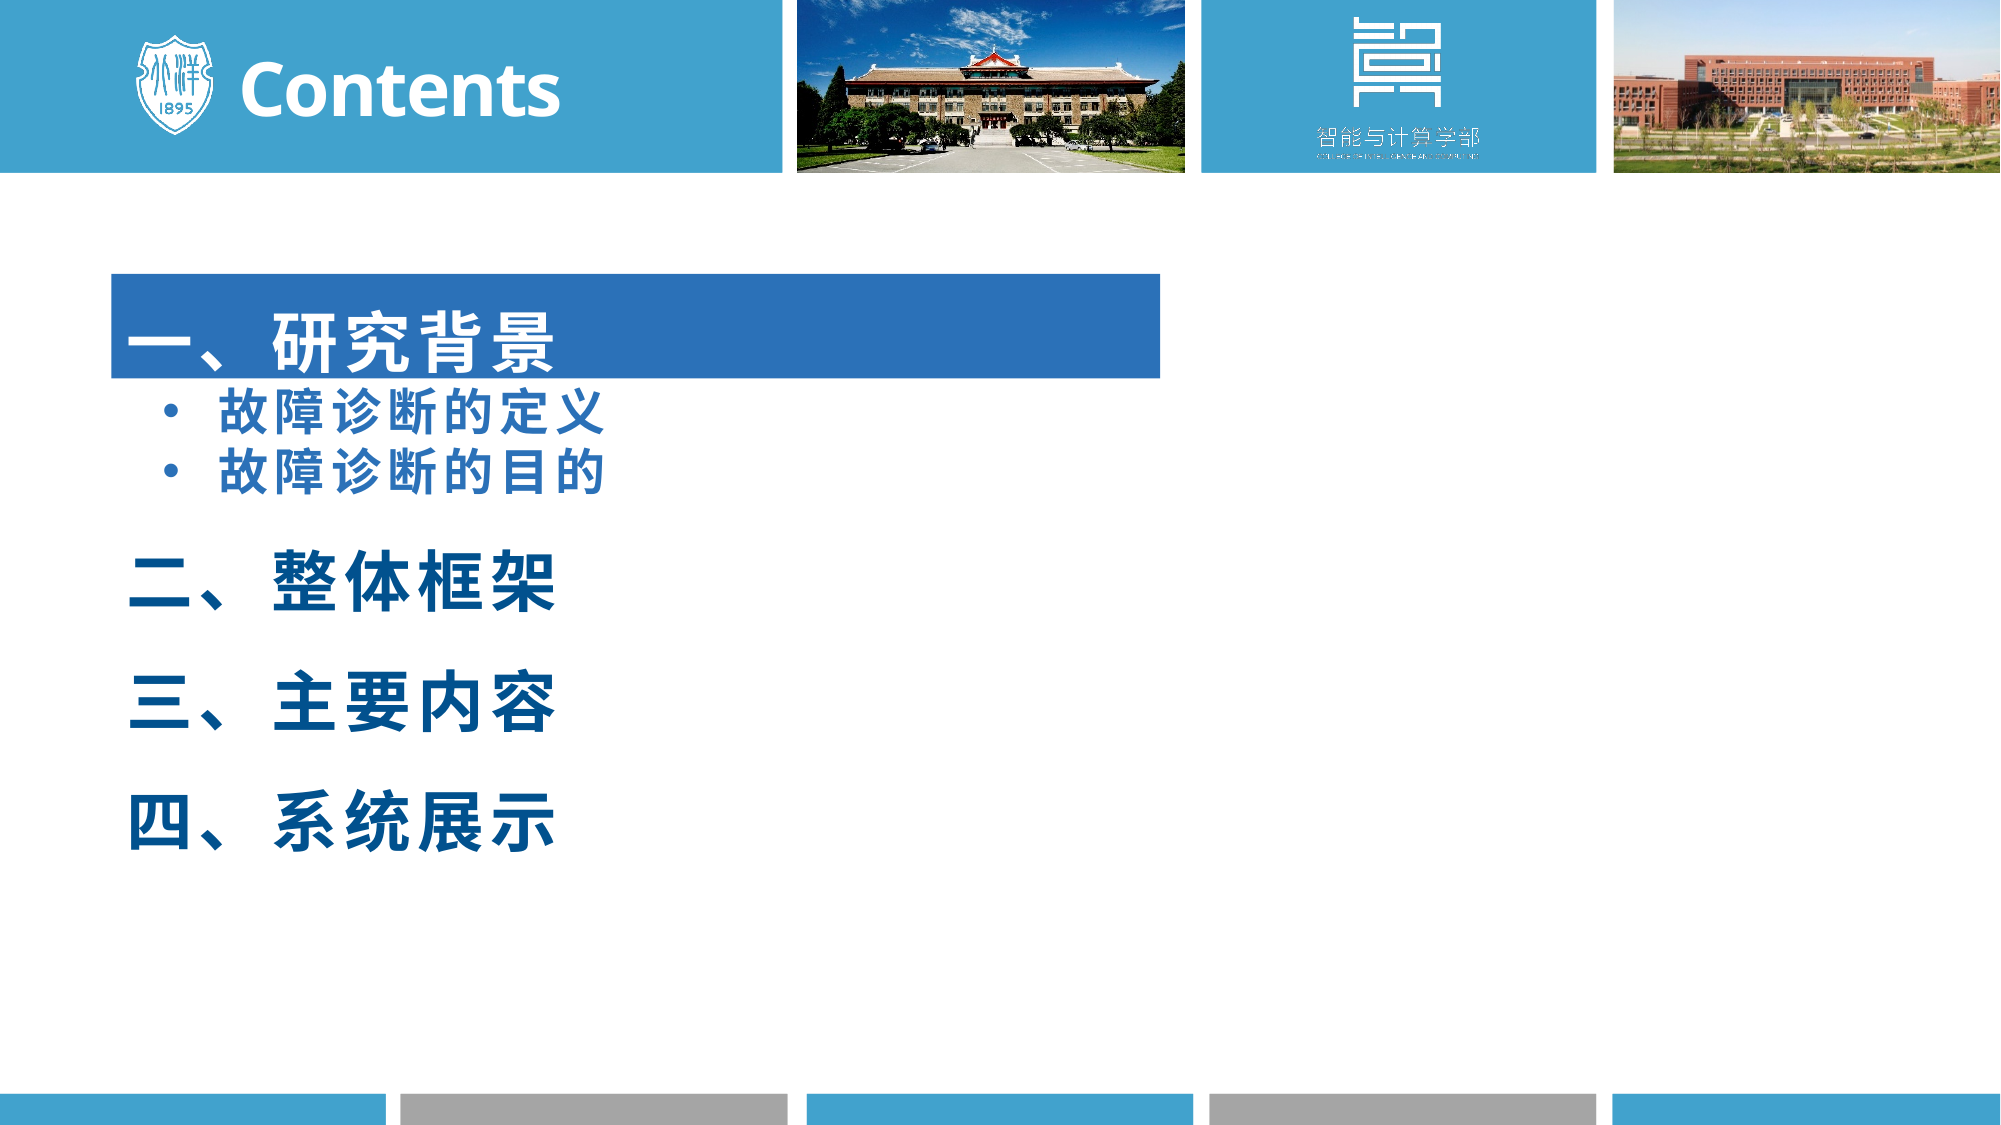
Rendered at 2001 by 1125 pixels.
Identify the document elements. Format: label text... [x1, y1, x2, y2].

text_box [0, 1093, 387, 1125]
picture [1317, 17, 1479, 159]
picture [1613, 0, 2000, 173]
text_box Contents [0, 0, 783, 174]
text_box [1200, 0, 1597, 174]
text_box [1612, 1093, 2000, 1125]
text_box [806, 1093, 1194, 1125]
text_box [1208, 1093, 1597, 1125]
picture [797, 0, 1185, 173]
picture [111, 28, 244, 148]
text_box [894, 273, 1161, 379]
text_box [400, 1093, 788, 1125]
text_box 一、研究背景 故障诊断的定义 故障诊断的目的 二、整体框架 三、主要内容 四、系统展示 [111, 252, 894, 868]
